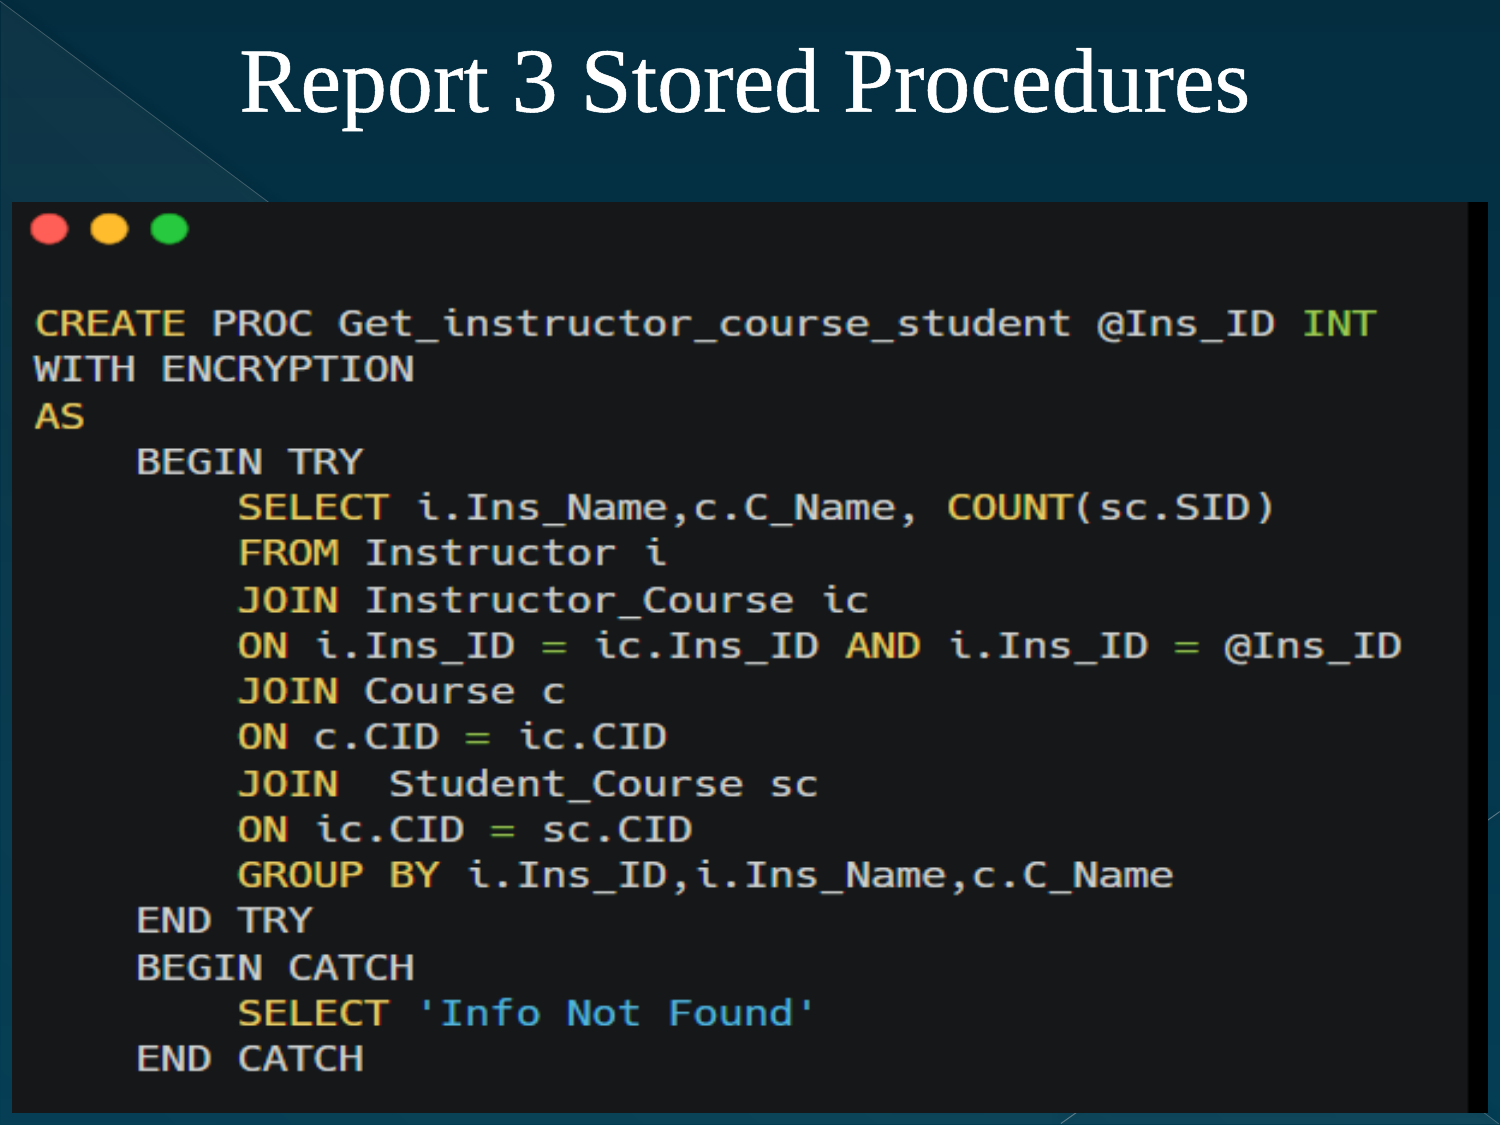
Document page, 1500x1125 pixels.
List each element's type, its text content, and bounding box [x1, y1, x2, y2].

picture [6, 854, 10, 965]
text_box Report 3 Stored Procedures [224, 12, 1268, 138]
picture [12, 202, 1488, 1115]
